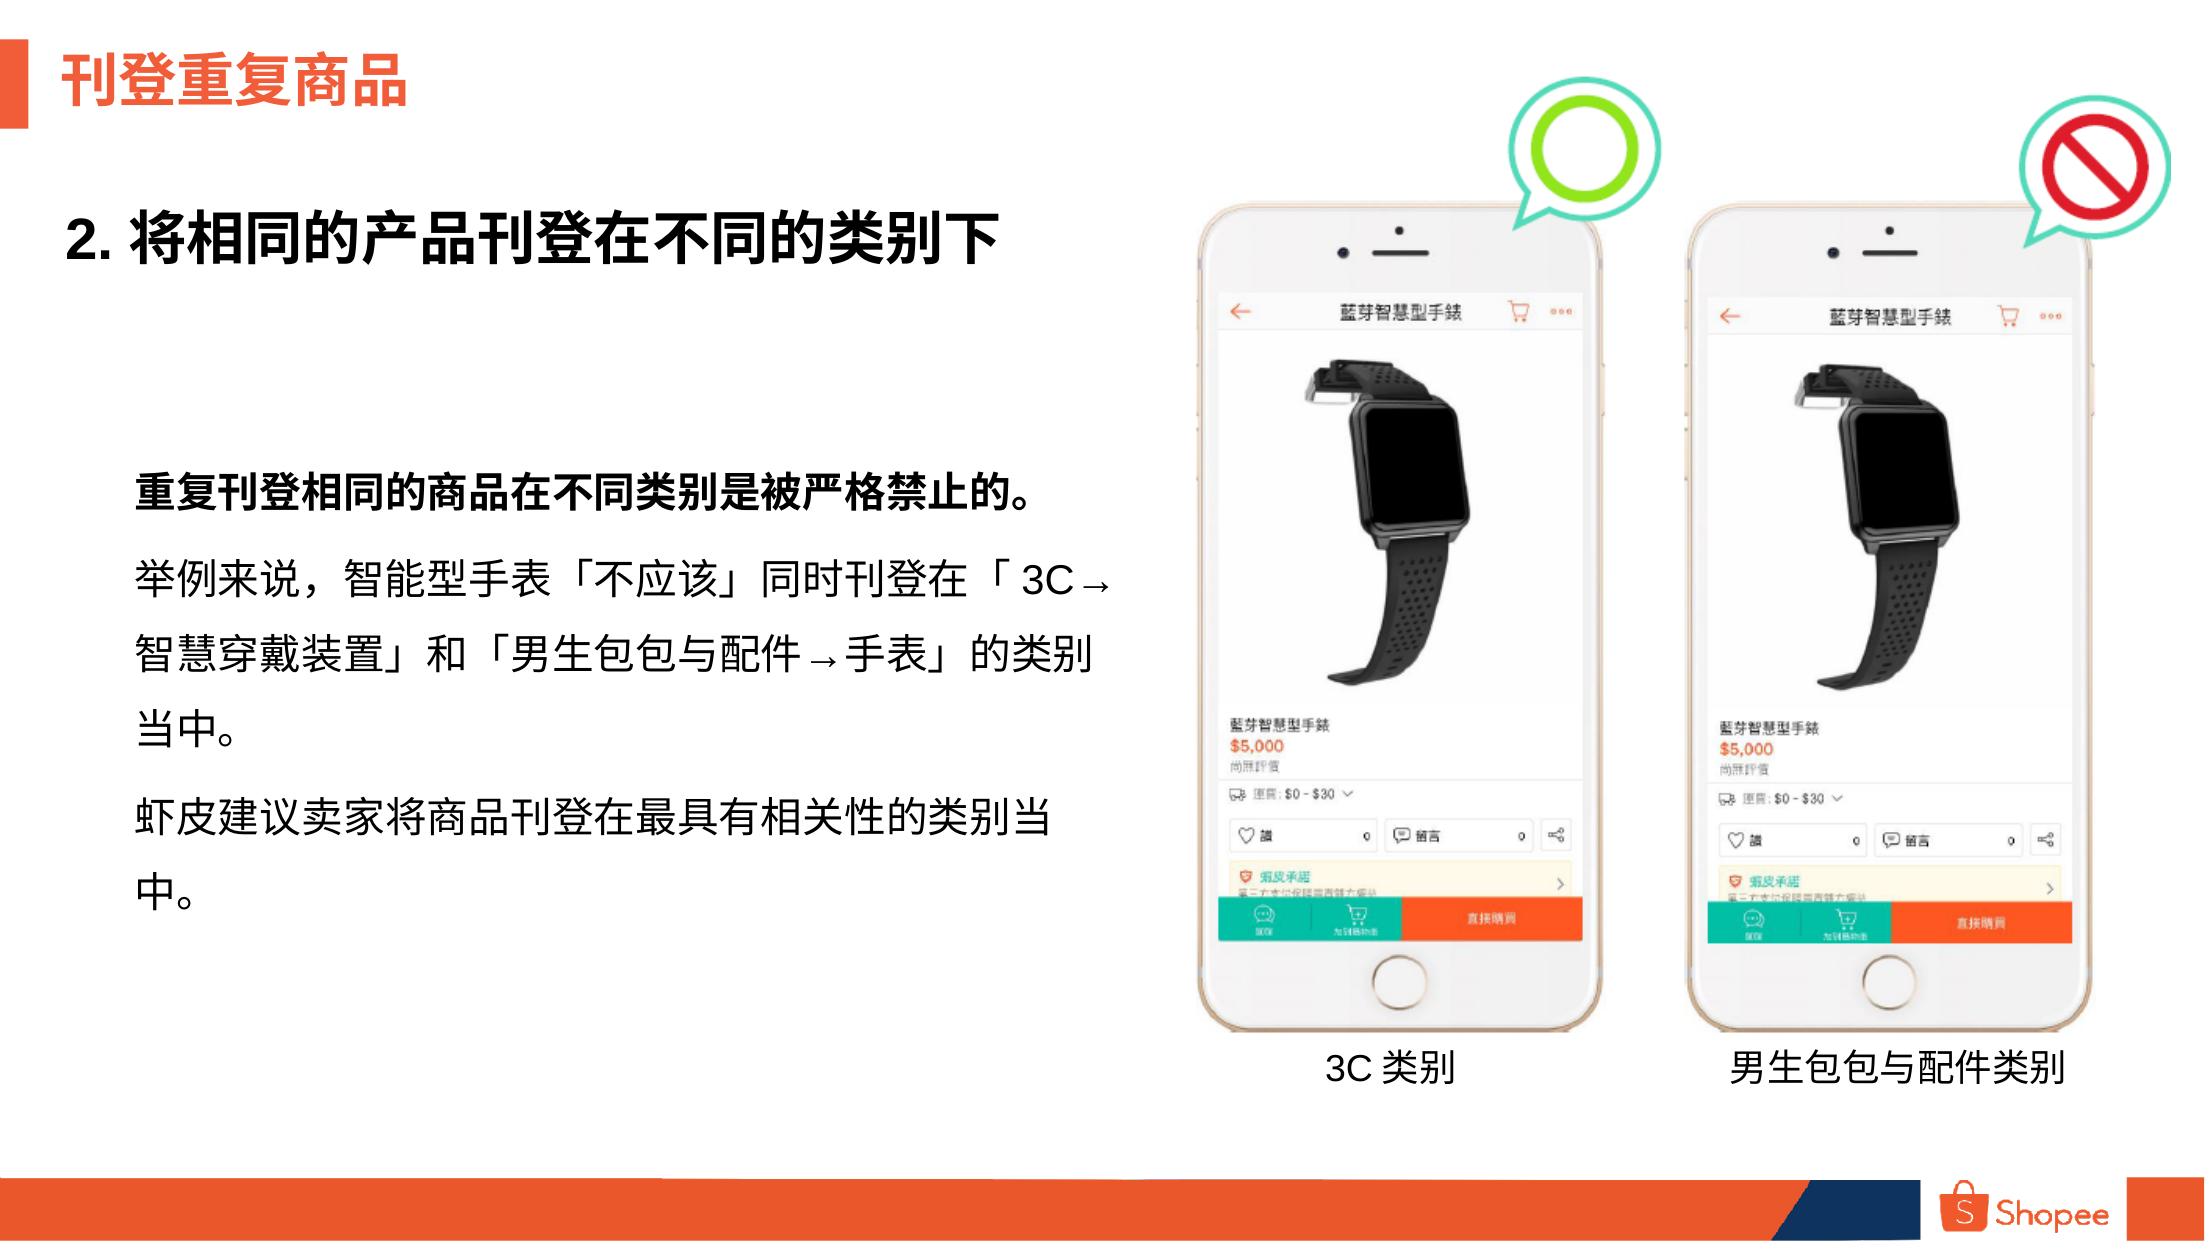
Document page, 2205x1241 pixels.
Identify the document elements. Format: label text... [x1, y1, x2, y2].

text_box 重复刊登相同的商品在不同类别是被严格禁止的。 举例来说，智能型手表「不应该」同时刊登在「3C→智慧穿戴装置」和「男生包包与配件→手表」的类别当中。 虾皮建议卖家将商品刊登在最具有相关性的类别当中。 [119, 433, 1144, 844]
text_box [0, 39, 29, 129]
title 2.将相同的产品刊登在不同的类别下 [65, 199, 1176, 434]
text_box 刊登重复商品 [60, 41, 952, 114]
picture [1181, 66, 2171, 1050]
picture [0, 1175, 2205, 1241]
text_box 3C类别 男生包包与配件类别 [1310, 1057, 2159, 1098]
